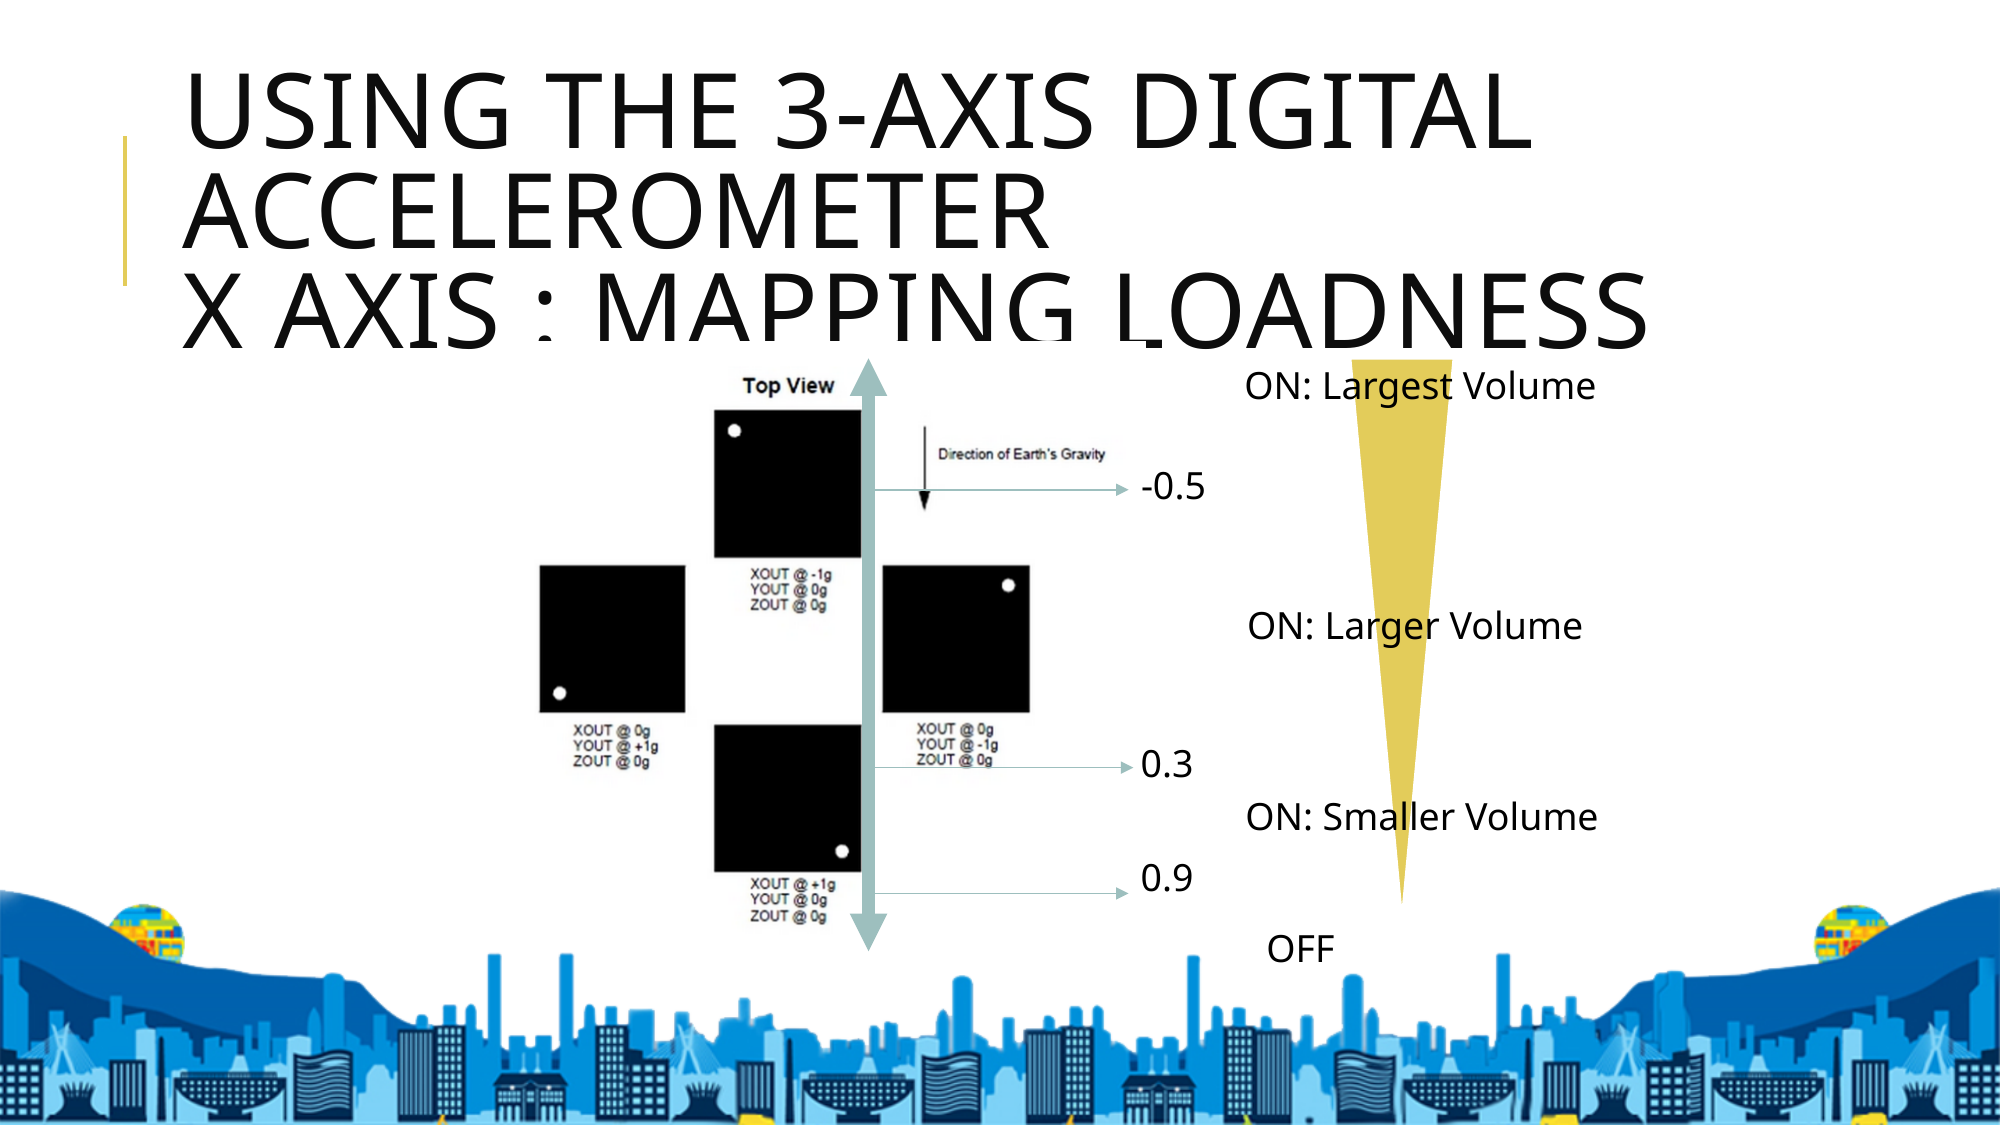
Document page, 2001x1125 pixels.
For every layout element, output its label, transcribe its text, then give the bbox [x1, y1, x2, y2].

picture [502, 341, 1146, 940]
text_box 0.9 [1152, 846, 1209, 907]
text_box OFF [1251, 917, 1350, 977]
text_box 0.3 [1152, 732, 1209, 792]
title Using the 3-Axis Digital Accelerometer X AXIS : Mapping LOADNESS [168, 96, 1763, 342]
text_box ON: Smaller Volume [1230, 786, 1614, 846]
text_box ON: Largest Volume [1229, 355, 1612, 415]
text_box -0.5 [1152, 454, 1221, 515]
text_box [1353, 415, 1451, 594]
text_box [1393, 846, 1411, 925]
text_box [1375, 654, 1429, 786]
text_box ON: Larger Volume [1232, 594, 1599, 654]
